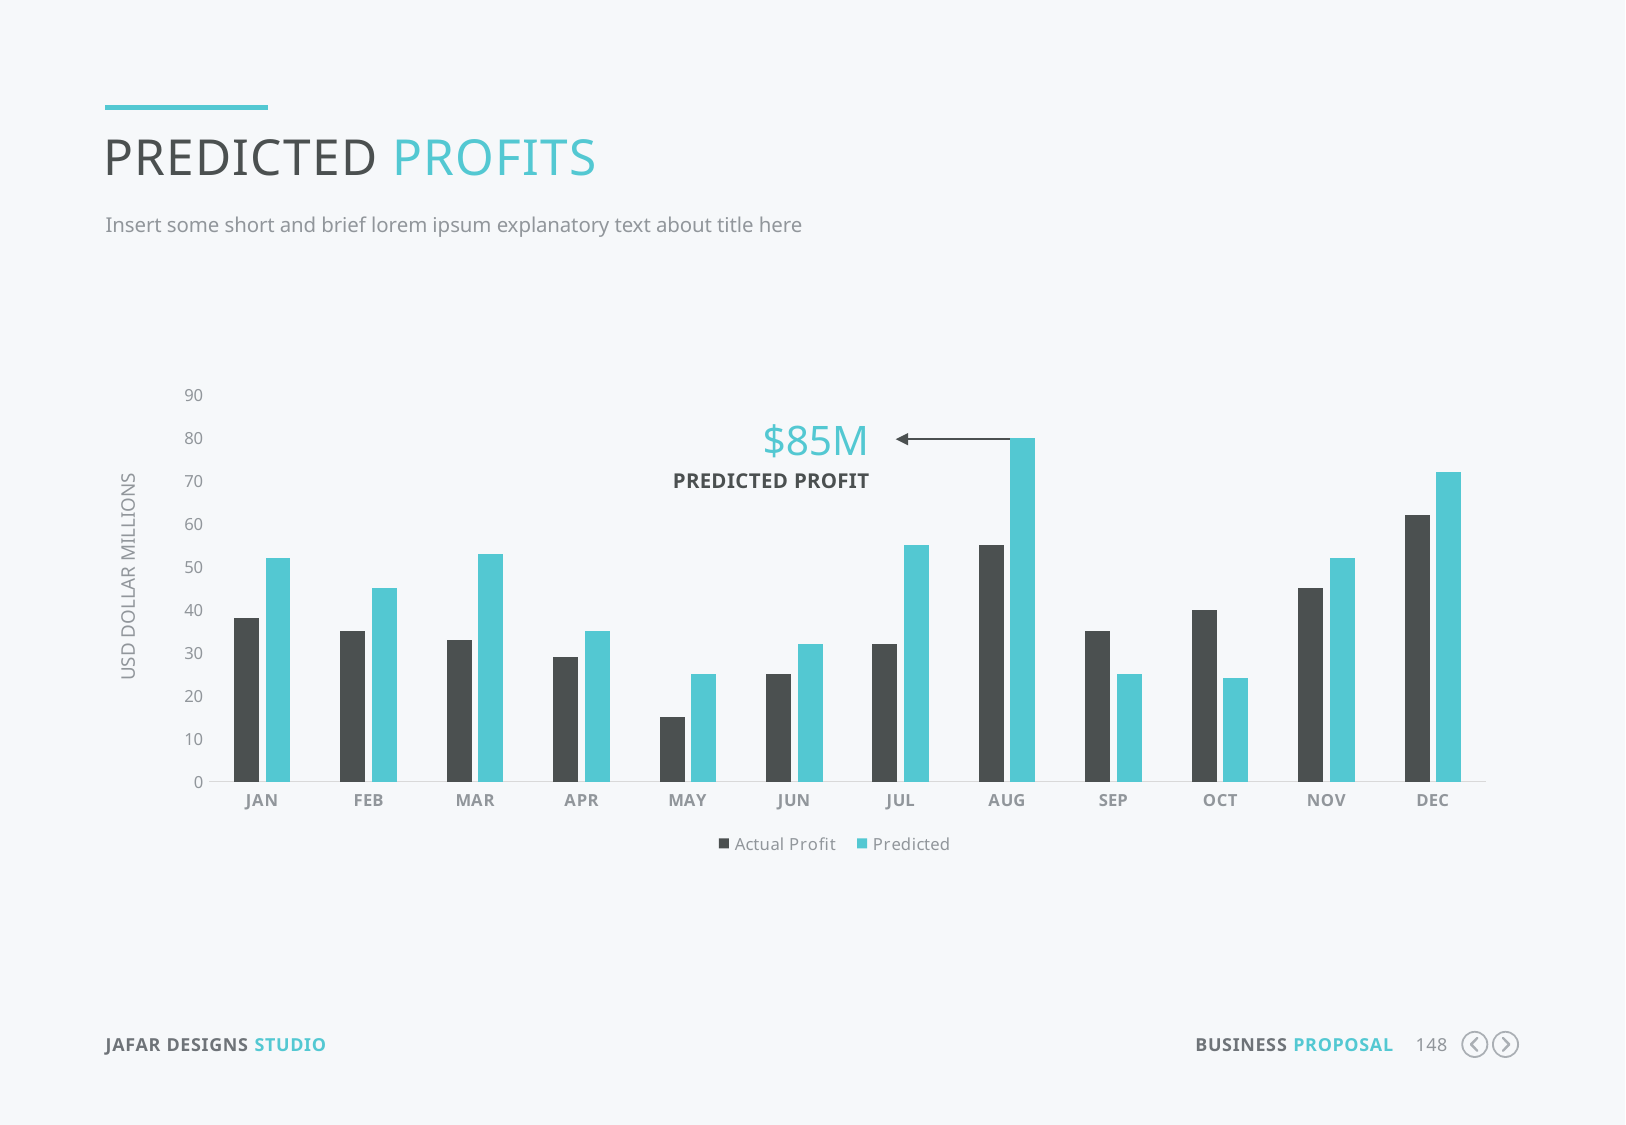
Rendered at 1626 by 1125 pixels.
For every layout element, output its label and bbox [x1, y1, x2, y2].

chart [157, 373, 1514, 868]
list [103, 125, 1518, 188]
text_box [116, 454, 139, 700]
list [105, 209, 1519, 241]
